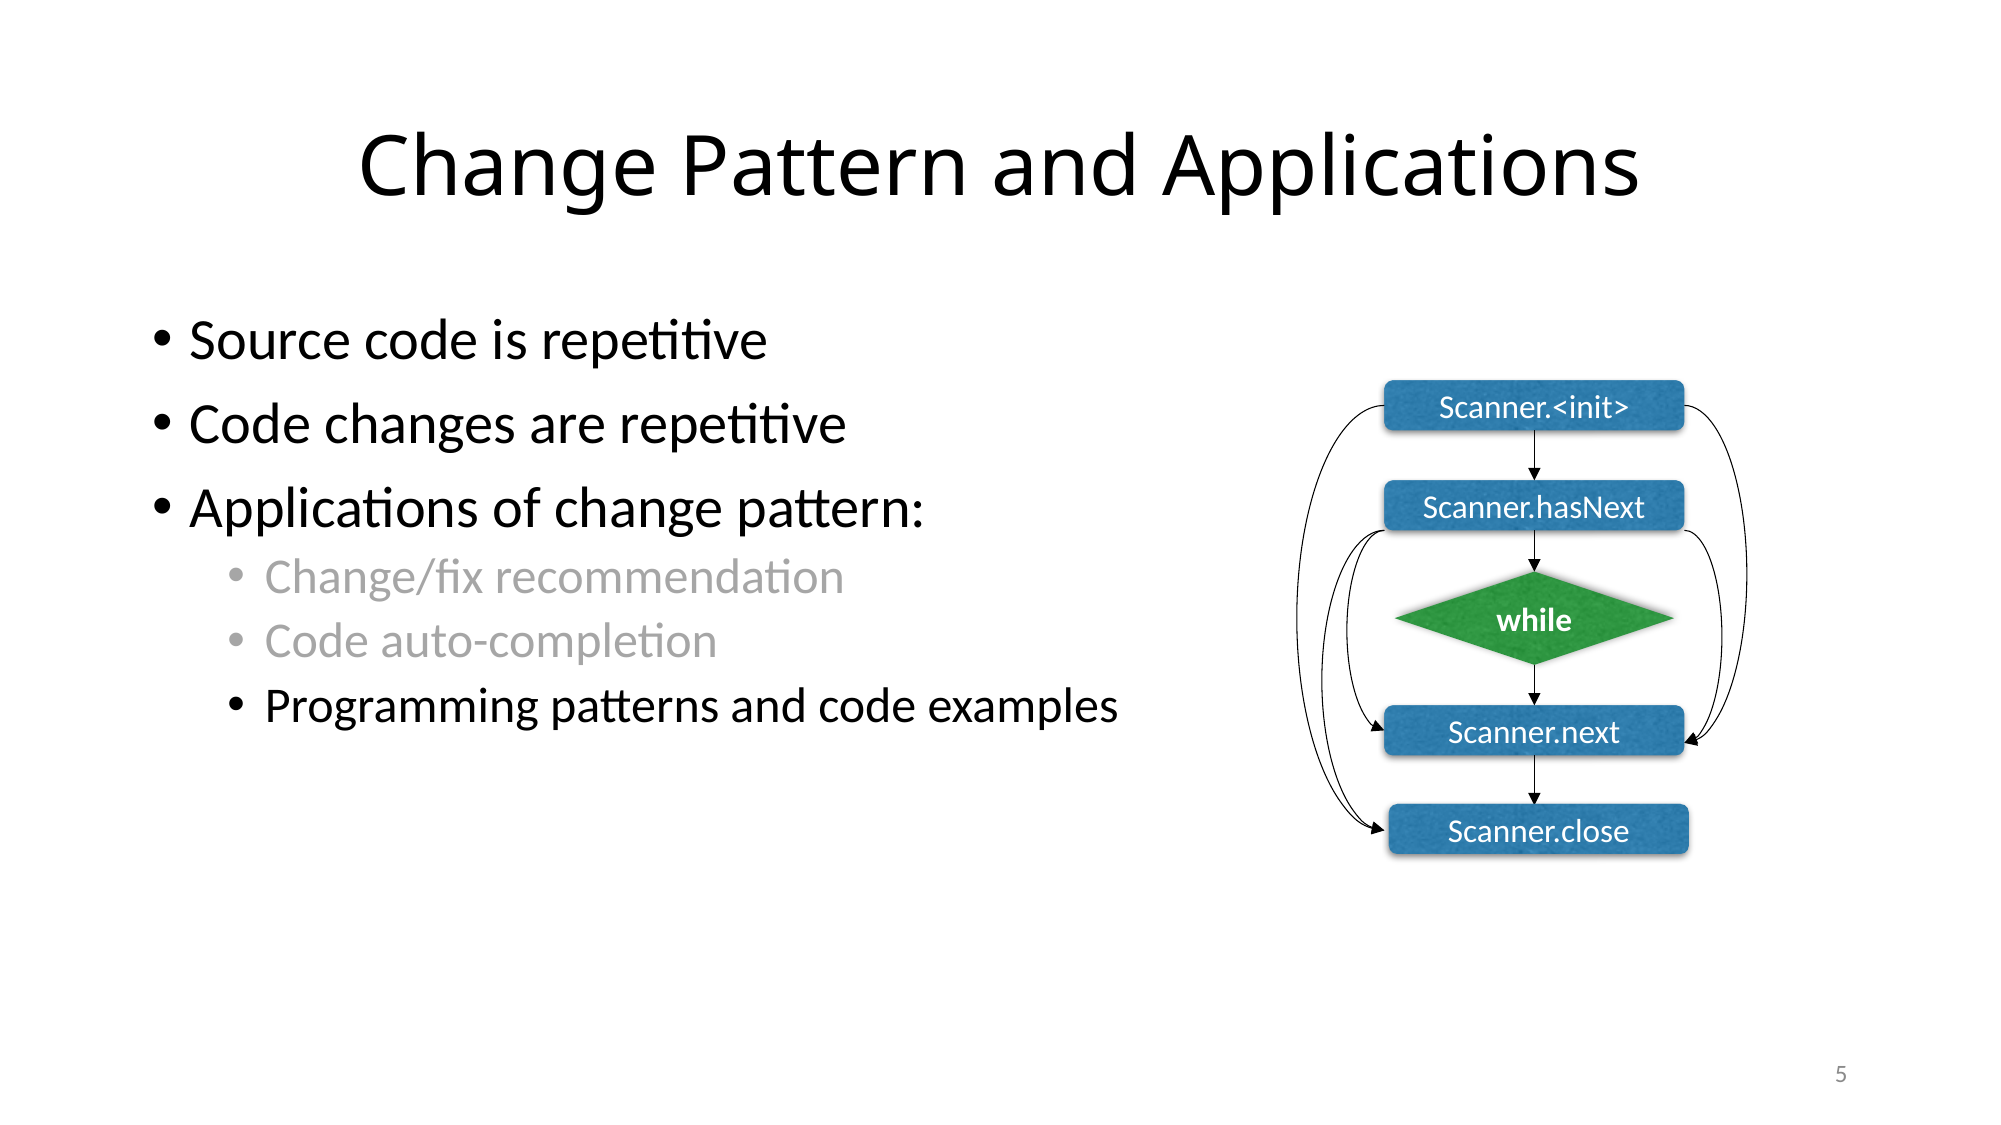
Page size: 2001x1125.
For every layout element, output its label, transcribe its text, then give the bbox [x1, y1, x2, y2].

list Source code is repetitive Code changes are repetitive Applications of change pattern: Change/fix recommendation Code auto-completion Programming patterns and code examples [137, 302, 1863, 1016]
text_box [1296, 380, 1747, 854]
title Change Pattern and Applications [137, 59, 1863, 278]
slide_number 5 [1412, 1042, 1863, 1103]
